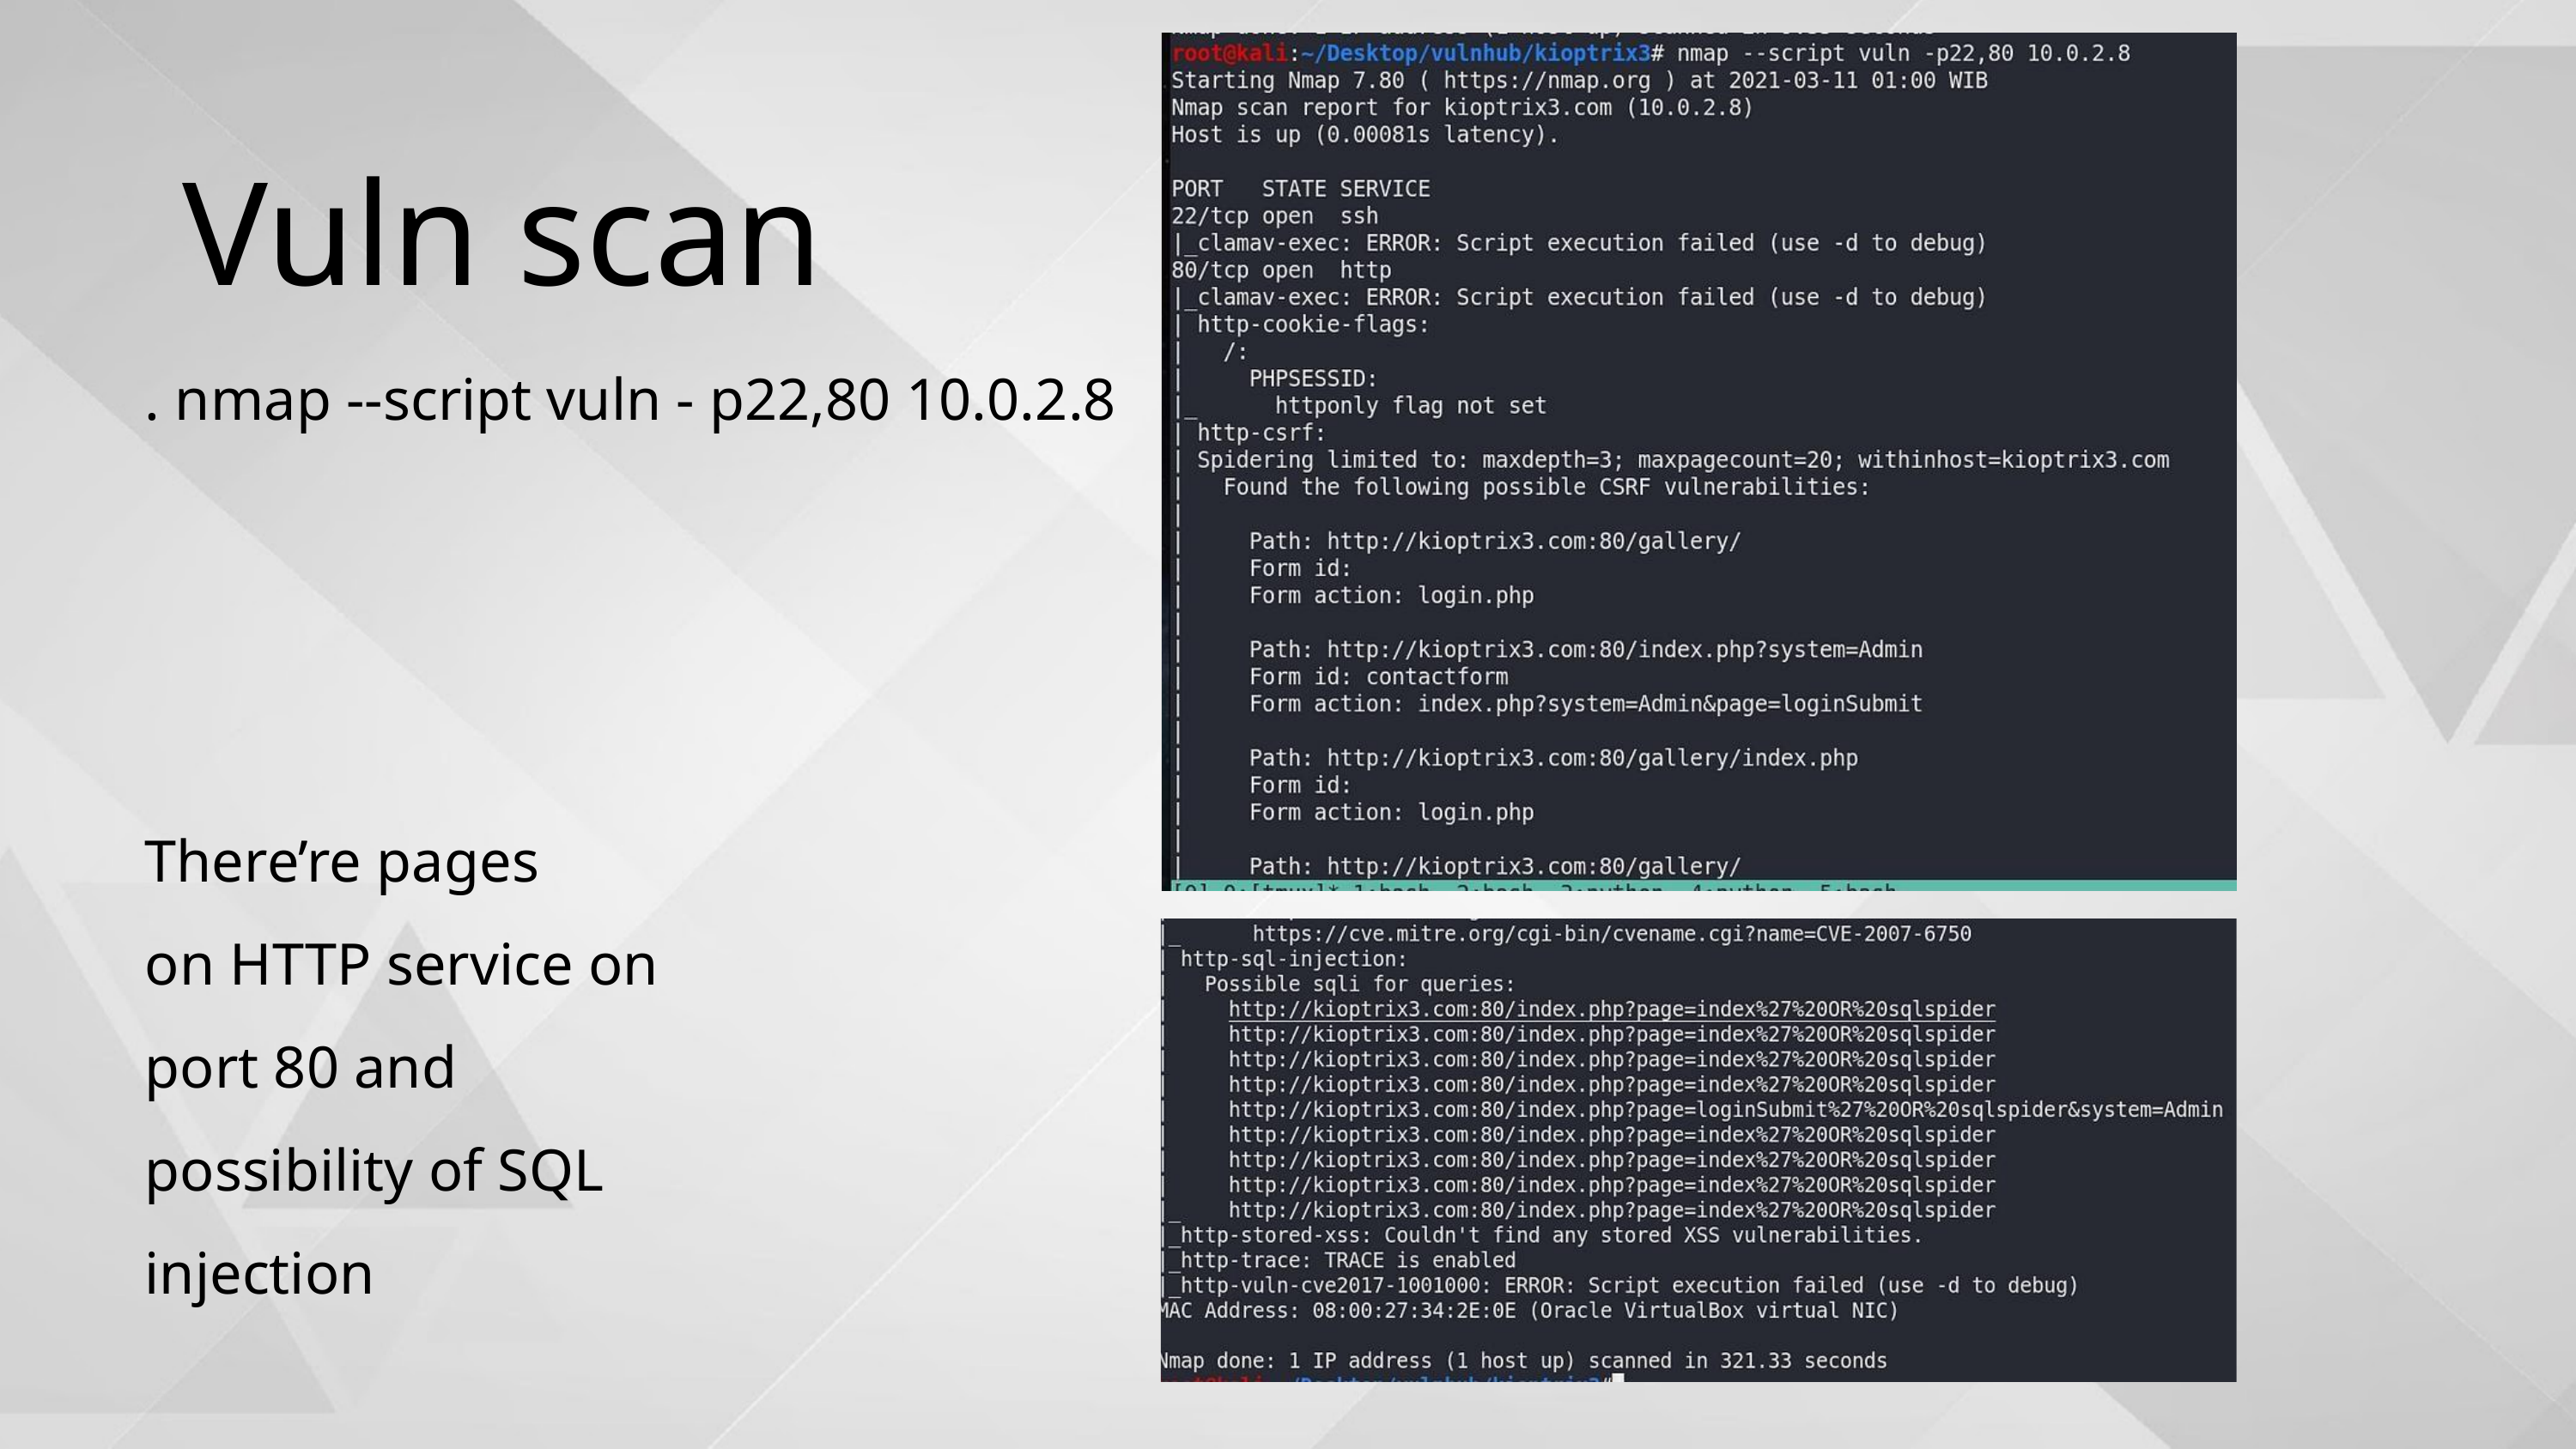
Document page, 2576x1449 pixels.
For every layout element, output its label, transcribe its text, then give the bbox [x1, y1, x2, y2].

text_box . nmap --script vuln - p22,80 10.0.2.8 [144, 329, 1386, 638]
text_box [1160, 919, 2237, 1382]
text_box [1161, 33, 2237, 891]
text_box Vuln scan [144, 107, 1182, 314]
text_box [0, 0, 2576, 1449]
text_box There’re pages on HTTP service on port 80 and possibility of SQL injection [144, 790, 726, 1306]
